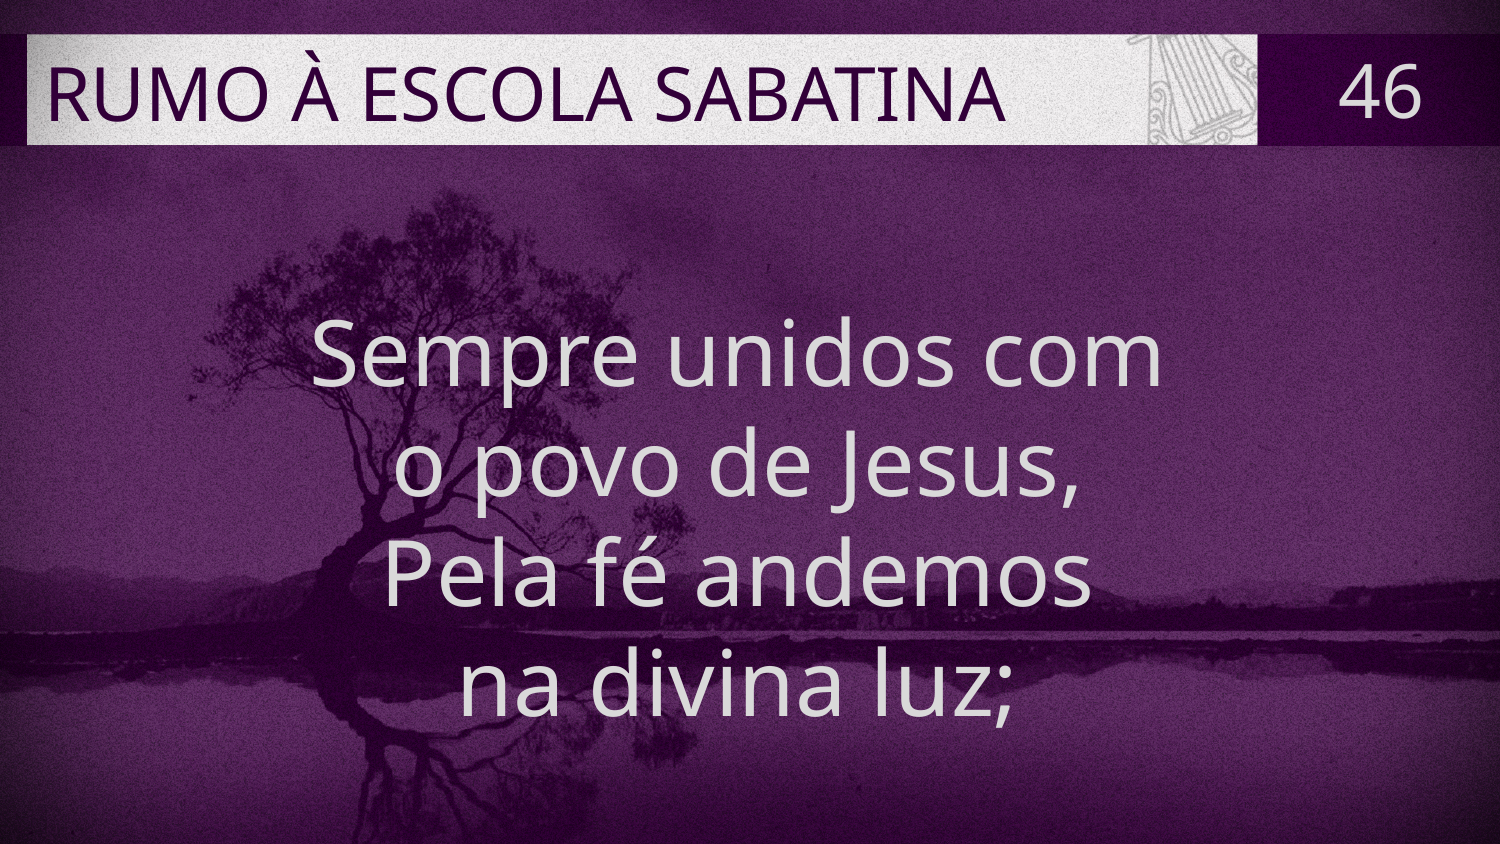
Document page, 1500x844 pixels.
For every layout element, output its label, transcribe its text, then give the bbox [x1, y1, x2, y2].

title RUMO À ESCOLA SABATINA [29, 33, 1258, 151]
picture [0, 0, 1500, 185]
list Sempre unidos com o povo de Jesus, Pela fé andemos na divina luz; [0, 185, 1500, 844]
list 46 [1281, 36, 1483, 143]
